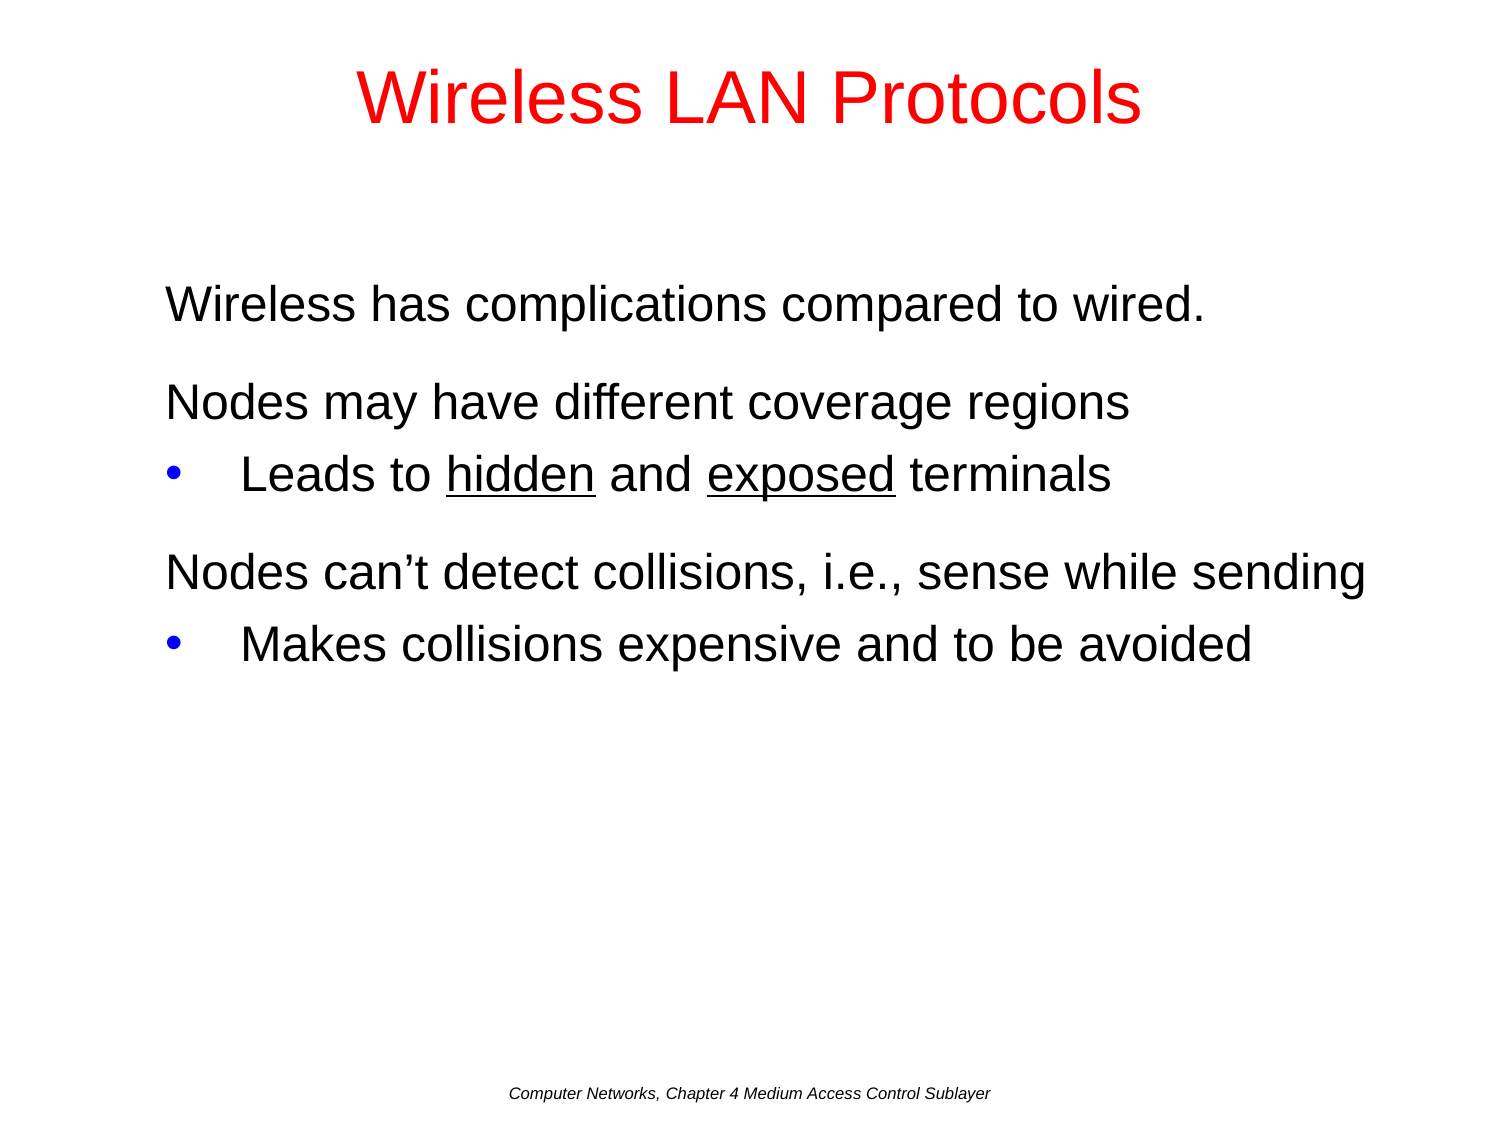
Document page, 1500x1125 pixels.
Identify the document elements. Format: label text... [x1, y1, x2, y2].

title Wireless LAN Protocols [0, 0, 1500, 188]
list Wireless has complications compared to wired. Nodes may have different coverage regions Leads to hidden and exposed terminals Nodes can’t detect collisions, i.e., sense while sending Makes collisions expensive and to be avoided [150, 264, 1428, 1019]
footer Computer Networks, Chapter 4 Medium Access Control Sublayer [0, 1074, 1500, 1125]
